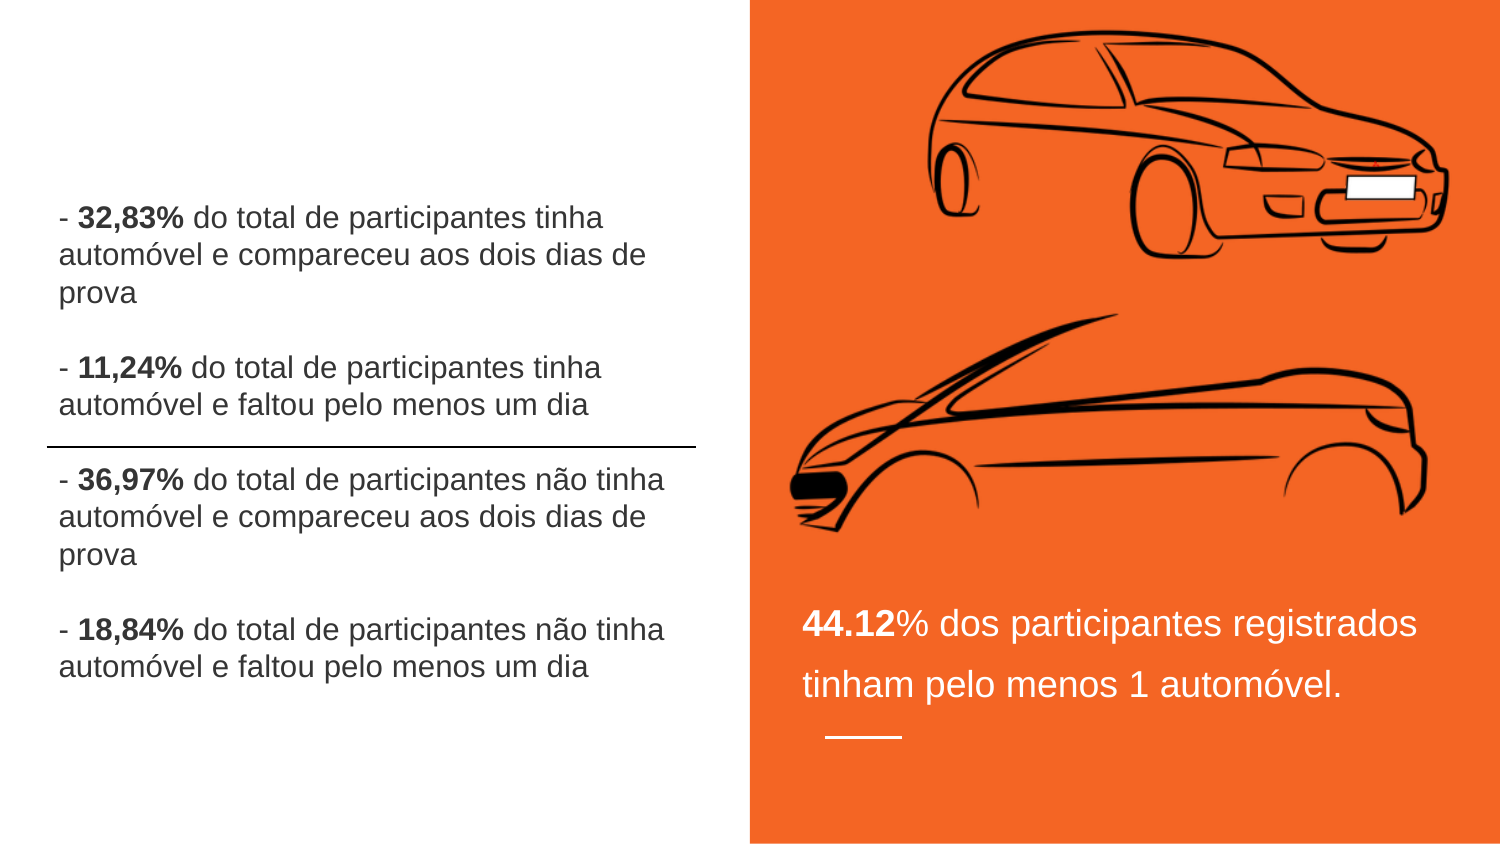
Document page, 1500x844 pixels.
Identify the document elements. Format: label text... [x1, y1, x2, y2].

text_box 44.12% dos participantes registrados tinham pelo menos 1 automóvel. [787, 568, 1465, 749]
picture [780, 0, 1488, 583]
title - 32,83% do total de participantes tinha automóvel e compareceu aos dois dias de prova - 11,24% do total de participantes tinha automóvel e faltou pelo menos um dia - 36,97% do total de participantes não tinha automóvel e compareceu aos dois dias de prova - 18,84% do total de participantes não tinha automóvel e faltou pelo menos um dia [43, 123, 708, 721]
